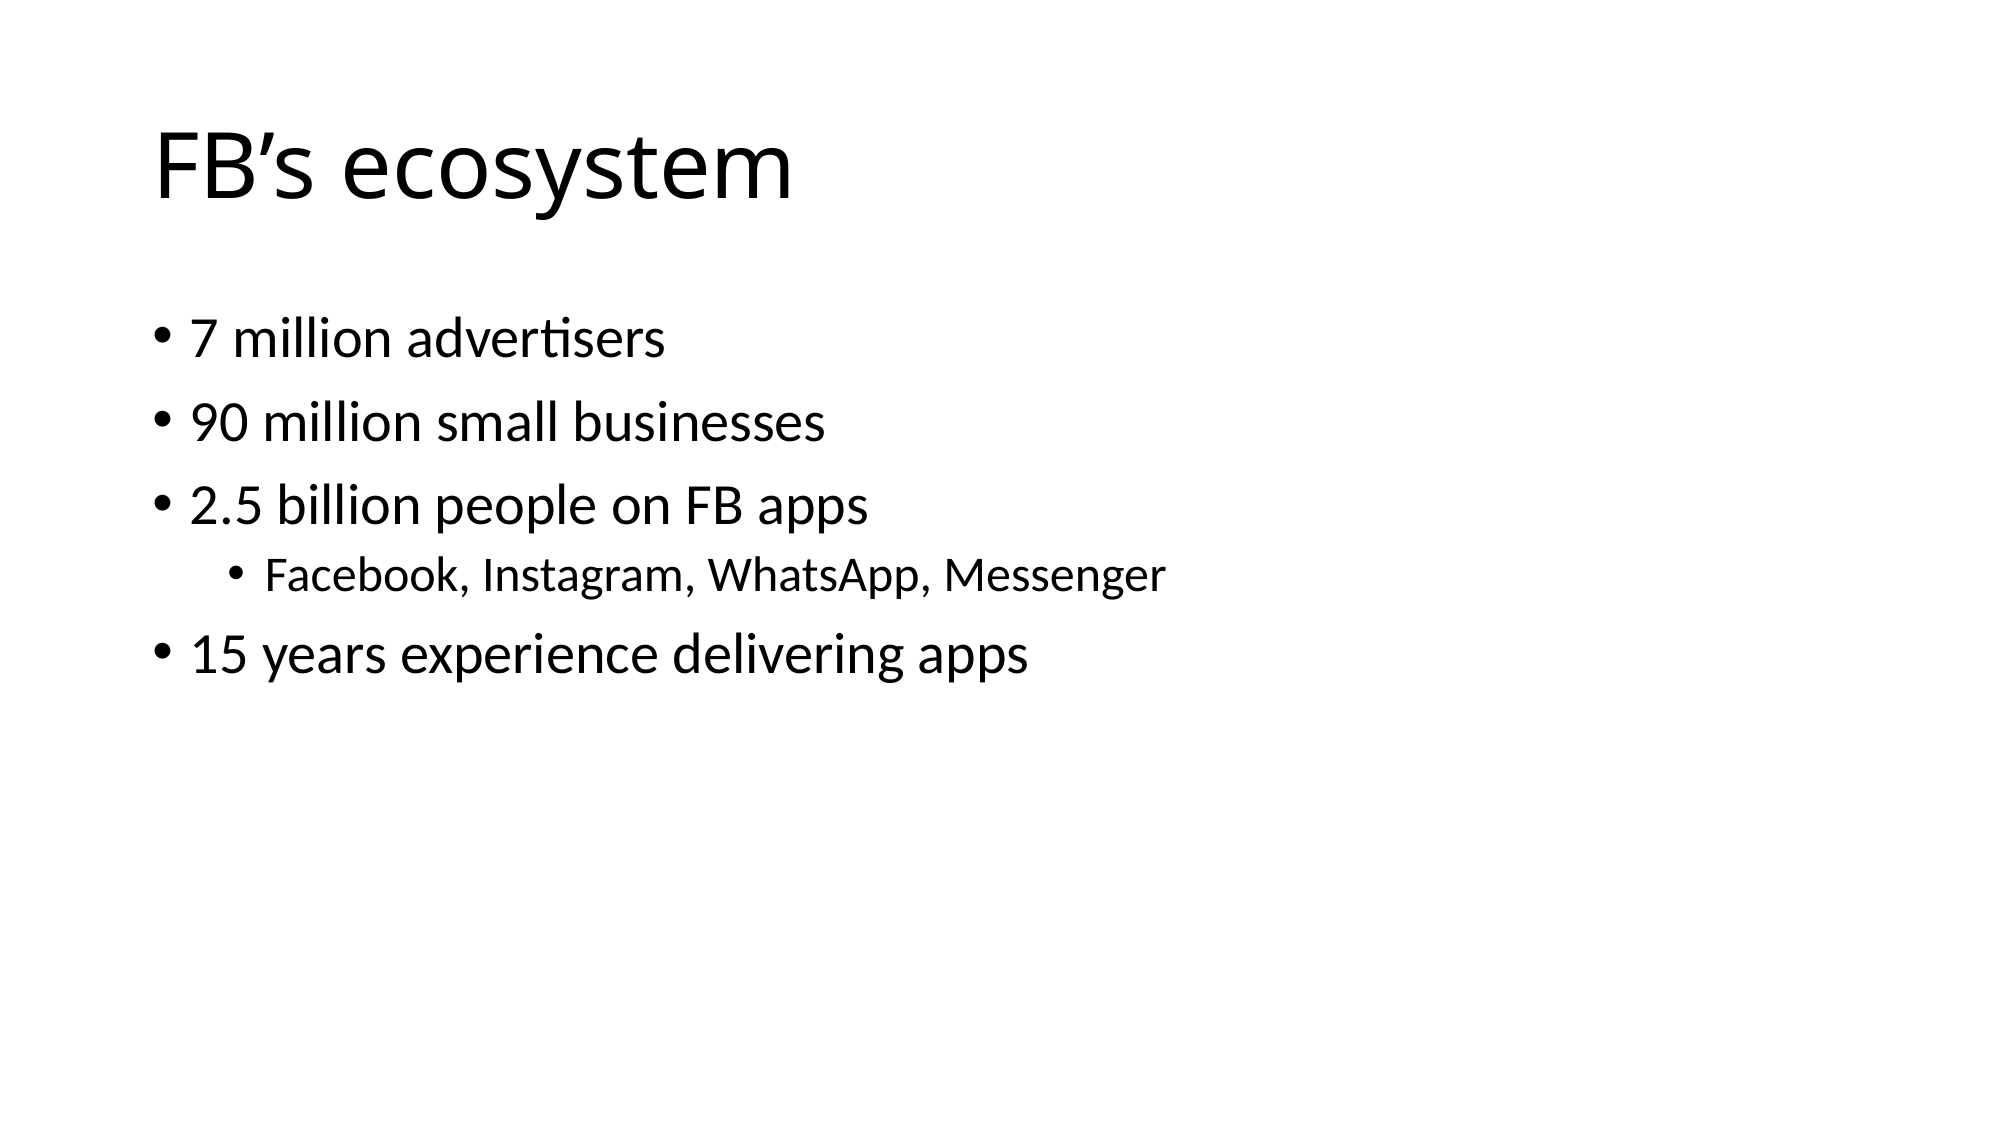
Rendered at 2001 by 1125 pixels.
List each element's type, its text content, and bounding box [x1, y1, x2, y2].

list 7 million advertisers 90 million small businesses 2.5 billion people on FB apps Facebook, Instagram, WhatsApp, Messenger 15 years experience delivering apps [137, 299, 1863, 1014]
title FB’s ecosystem [137, 59, 1863, 278]
